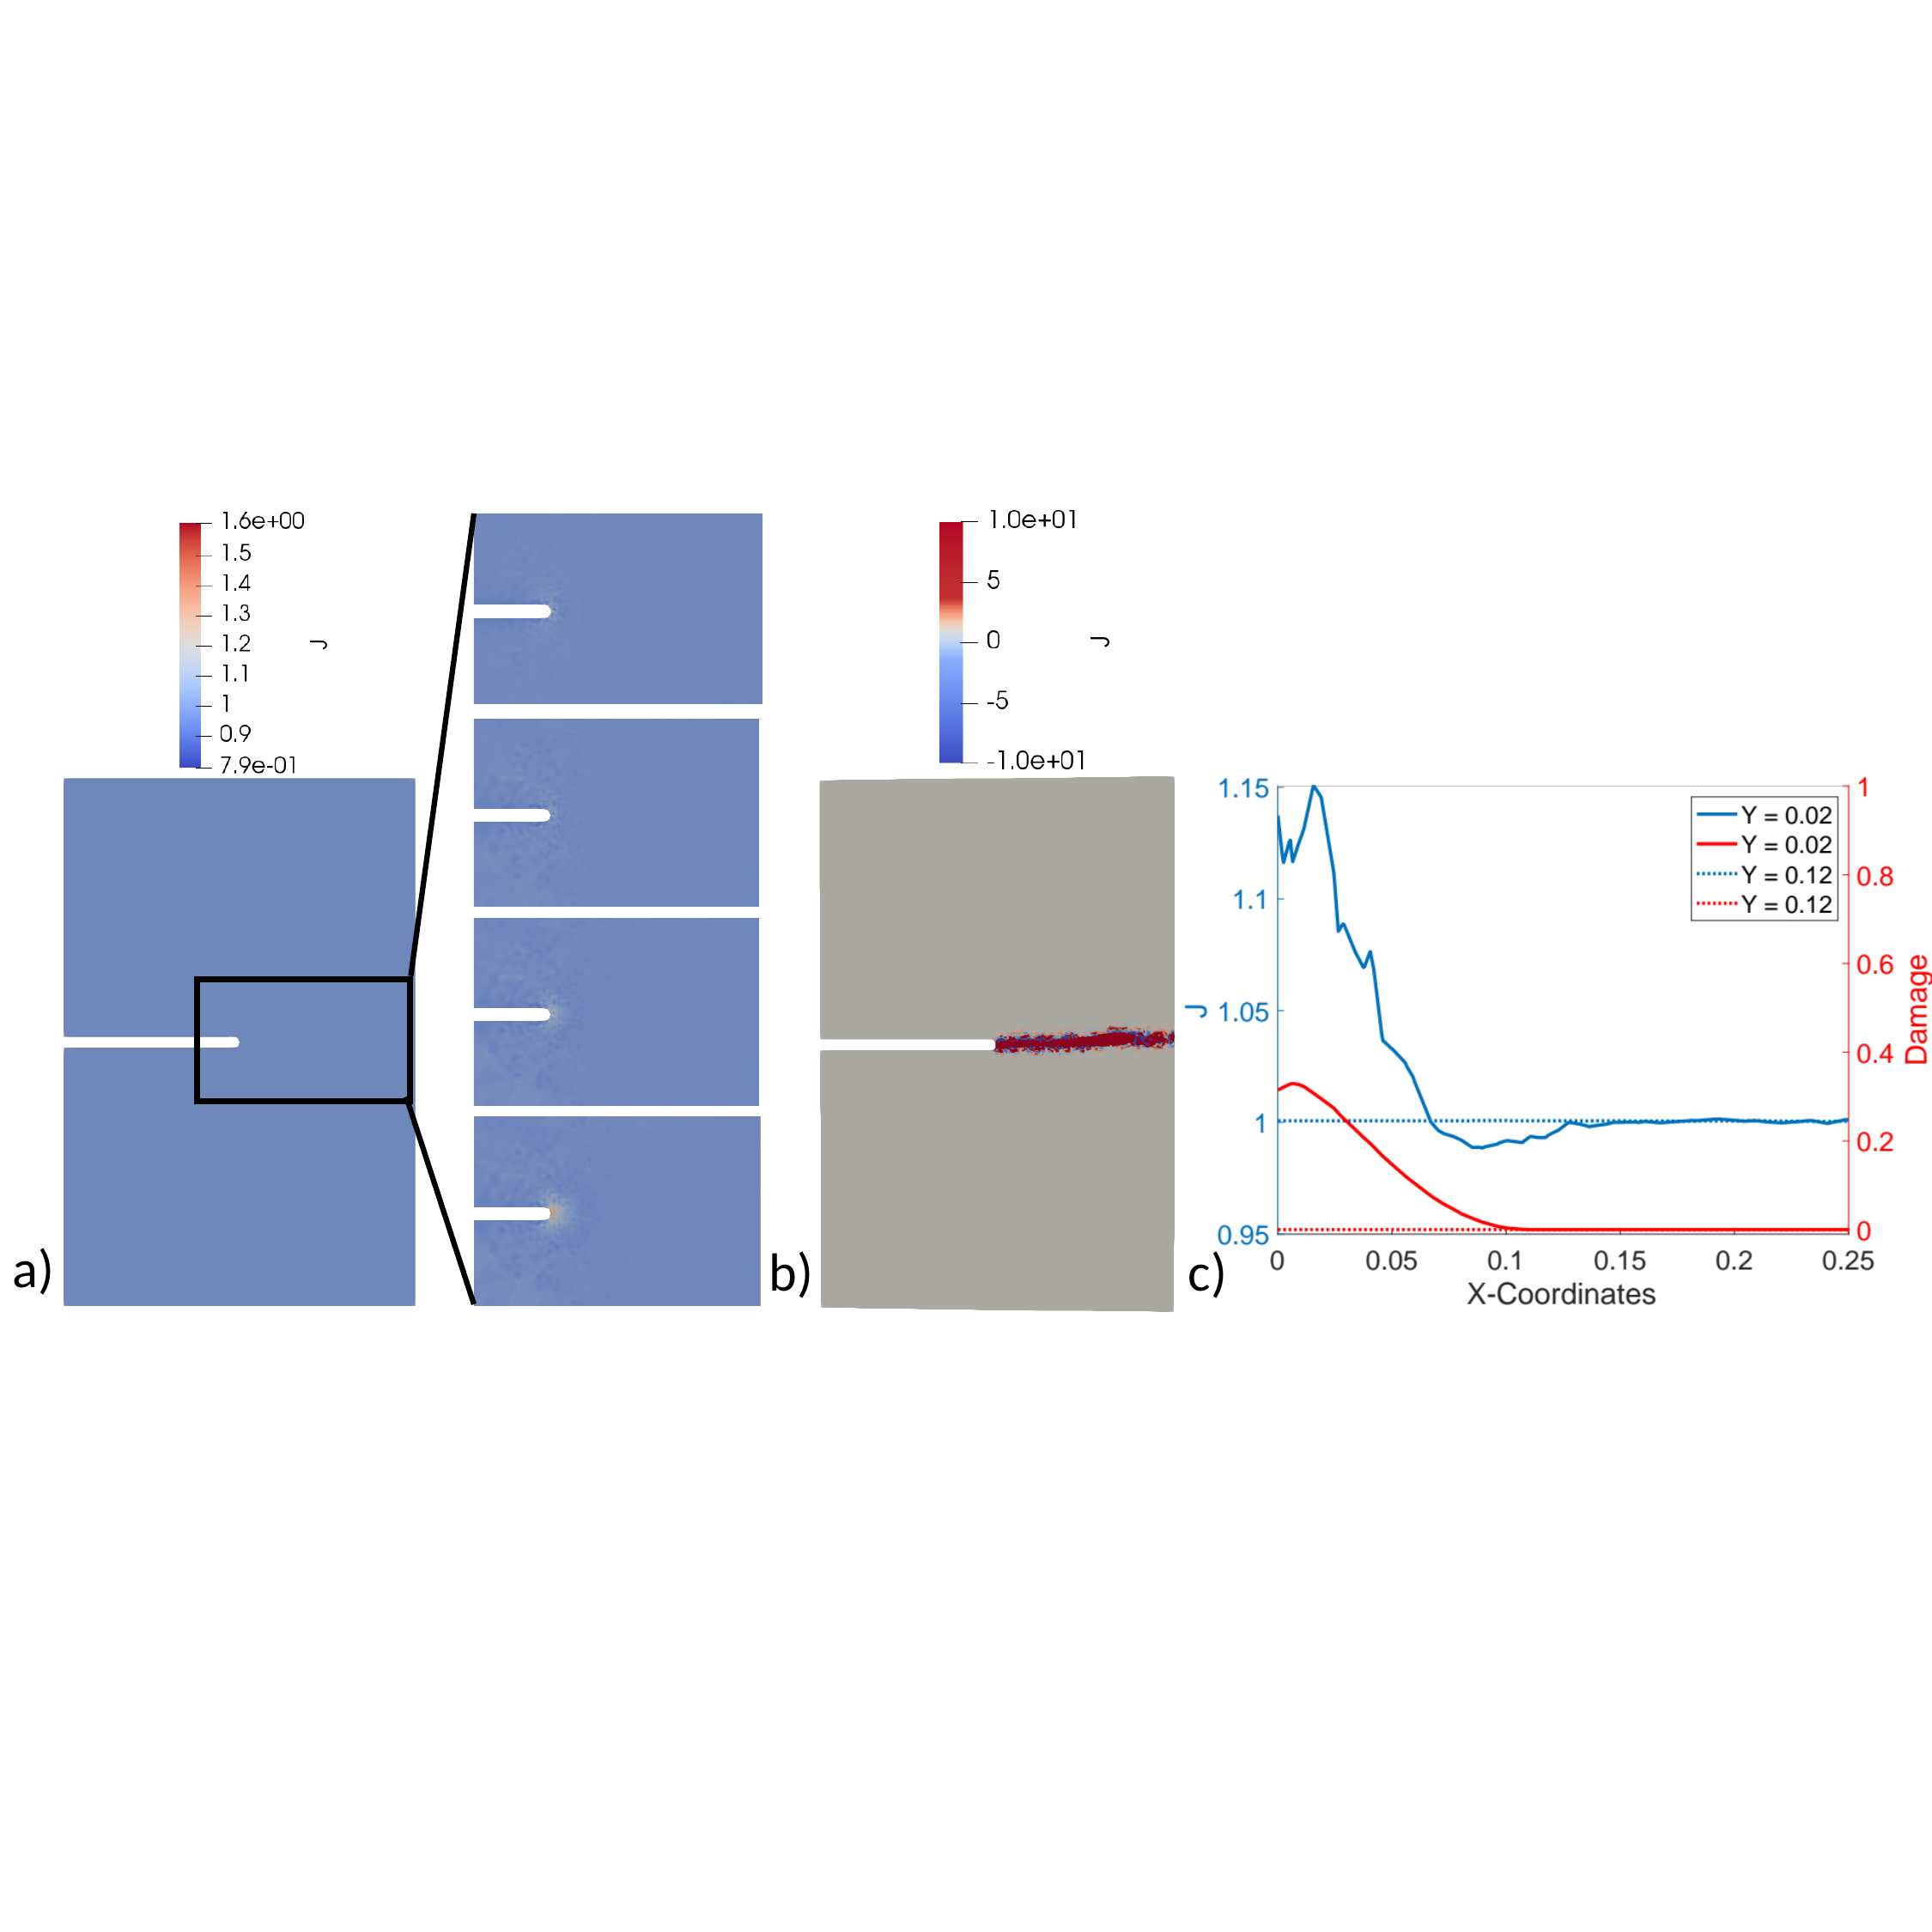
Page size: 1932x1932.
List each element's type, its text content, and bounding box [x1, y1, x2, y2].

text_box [406, 1097, 474, 1304]
text_box a) [0, 1227, 39, 1305]
picture [474, 513, 791, 704]
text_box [410, 513, 474, 976]
picture [39, 499, 439, 1369]
picture [473, 487, 1932, 1374]
